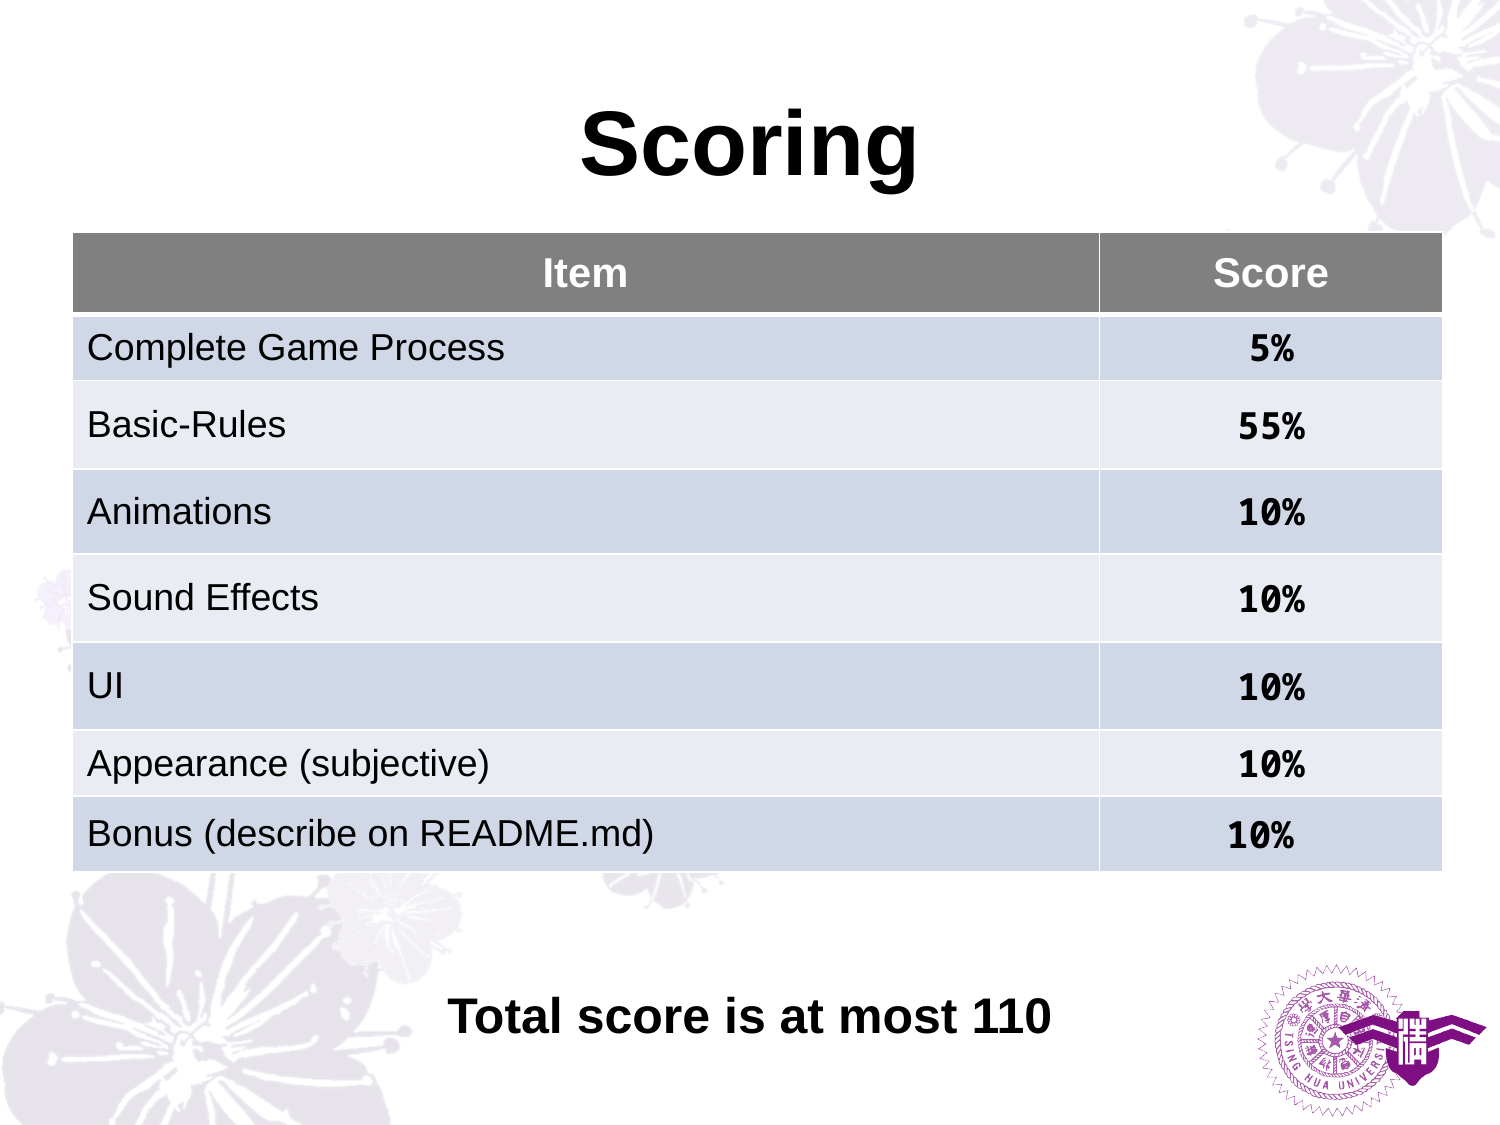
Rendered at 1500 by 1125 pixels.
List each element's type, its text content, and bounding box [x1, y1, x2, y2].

table_cell Bonus (describe on README.md) [73, 797, 1099, 871]
table_cell 10% [1100, 470, 1442, 553]
table_cell 10% [1100, 643, 1442, 729]
table_cell Sound Effects [73, 555, 1099, 641]
picture [0, 0, 1500, 1125]
table_cell UI [73, 643, 1099, 729]
table_header Item [73, 233, 1099, 312]
table_cell Appearance (subjective) [73, 731, 1099, 795]
table_cell 5% [1100, 317, 1442, 380]
title Scoring [75, 45, 1425, 231]
table_cell Basic-Rules [73, 381, 1099, 468]
table_cell Animations [73, 470, 1099, 553]
table_cell 55% [1100, 381, 1442, 468]
table_cell 10% [1100, 797, 1442, 871]
table_header Score [1100, 233, 1442, 312]
table_cell 10% [1100, 555, 1442, 641]
table_cell Complete Game Process [73, 317, 1099, 380]
text_box Total score is at most 110 [432, 975, 1068, 1051]
table_cell 10% [1100, 731, 1442, 795]
